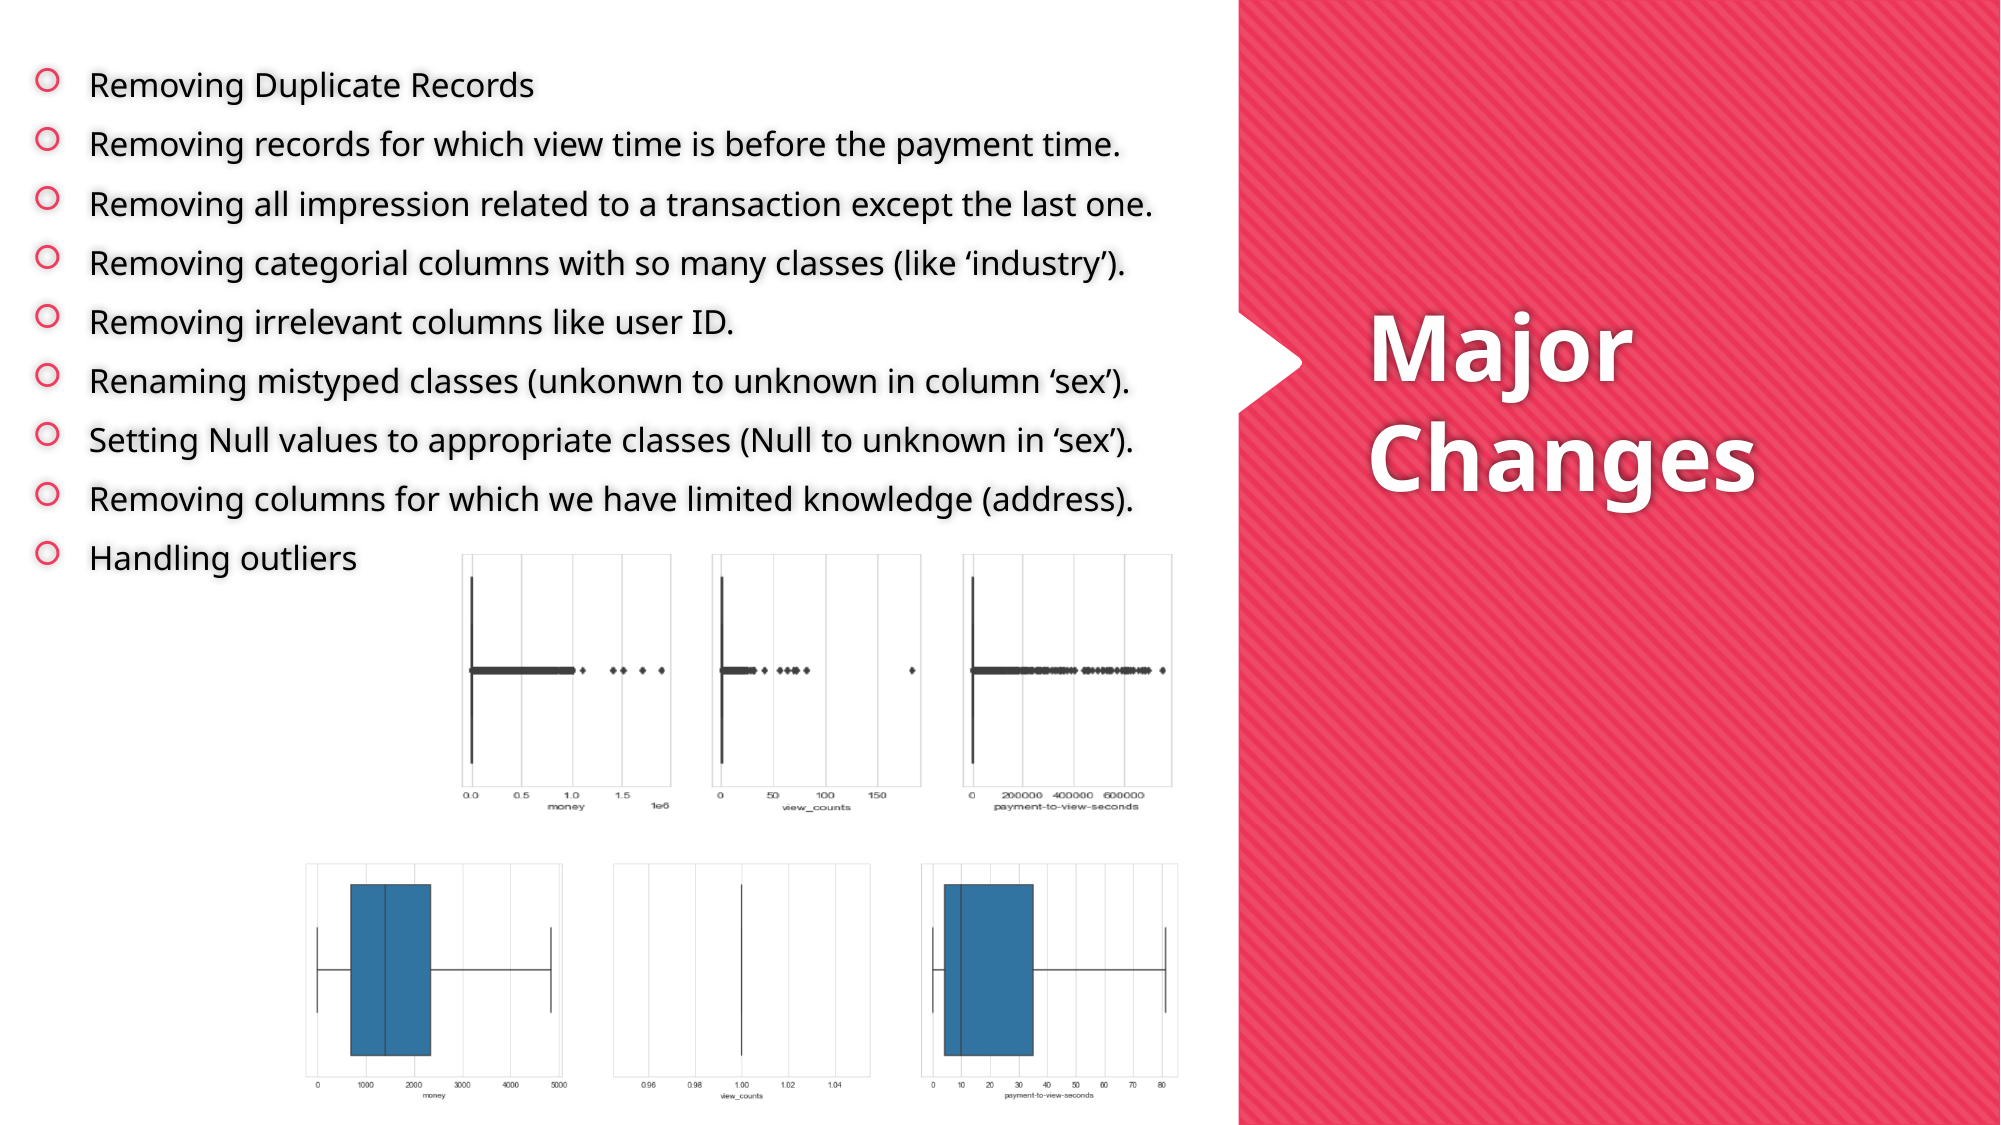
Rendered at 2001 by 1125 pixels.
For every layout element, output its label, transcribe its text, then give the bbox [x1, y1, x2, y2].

text_box [0, 0, 1238, 1125]
picture [455, 548, 1184, 814]
title Major Changes [1351, 282, 1888, 944]
list Removing Duplicate Records Removing records for which view time is before the payment time. Removing all impression related to a transaction except the last one. Removing categorial columns with so many classes (like ‘industry’). Removing irrelevant columns like user ID. Renaming mistyped classes (unkonwn to unknown in column ‘sex’). Setting Null values to appropriate classes (Null to unknown in ‘sex’). Removing columns for which we have limited knowledge (address). Handling outliers [17, 22, 1749, 620]
picture [300, 856, 1184, 1103]
text_box [1238, 0, 2000, 1125]
